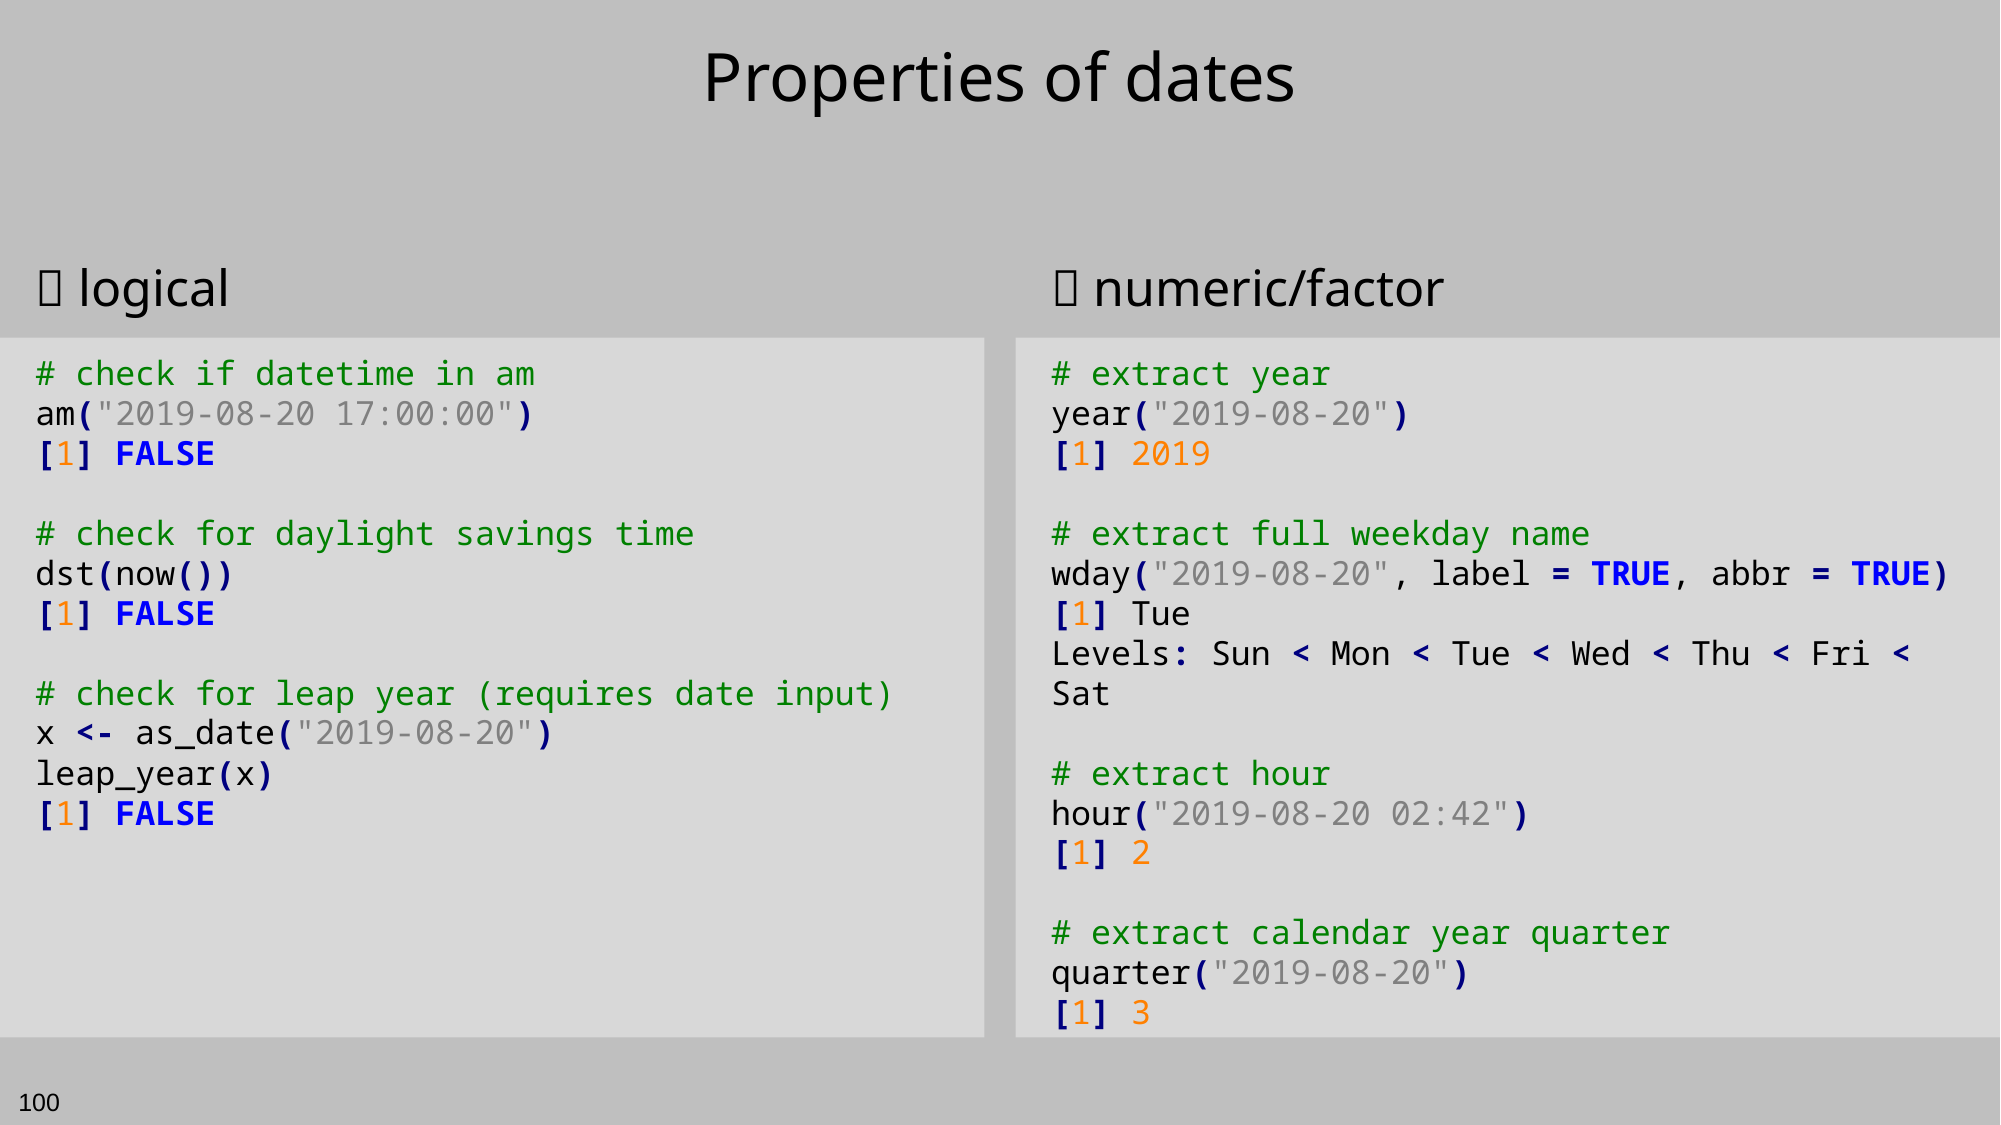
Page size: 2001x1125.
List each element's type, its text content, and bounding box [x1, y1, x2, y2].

list  numeric/factor [1015, 241, 2000, 338]
list  logical [0, 241, 985, 338]
title Properties of dates [150, 0, 1850, 150]
list # extract year year("2019-08-20") [1] 2019 # extract full weekday name wday("2019-08-20", label = TRUE, abbr = TRUE) [1] Tue Levels: Sun < Mon < Tue < Wed < Thu < Fri < Sat # extract hour hour("2019-08-20 02:42") [1] 2 # extract calendar year quarter quarter("2019-08-20") [1] 3 [1015, 338, 2000, 1038]
list # check if datetime in am am("2019-08-20 17:00:00") [1] FALSE # check for daylight savings time dst(now()) [1] FALSE # check for leap year (requires date input) x <- as_date("2019-08-20") leap_year(x) [1] FALSE [0, 338, 985, 1038]
